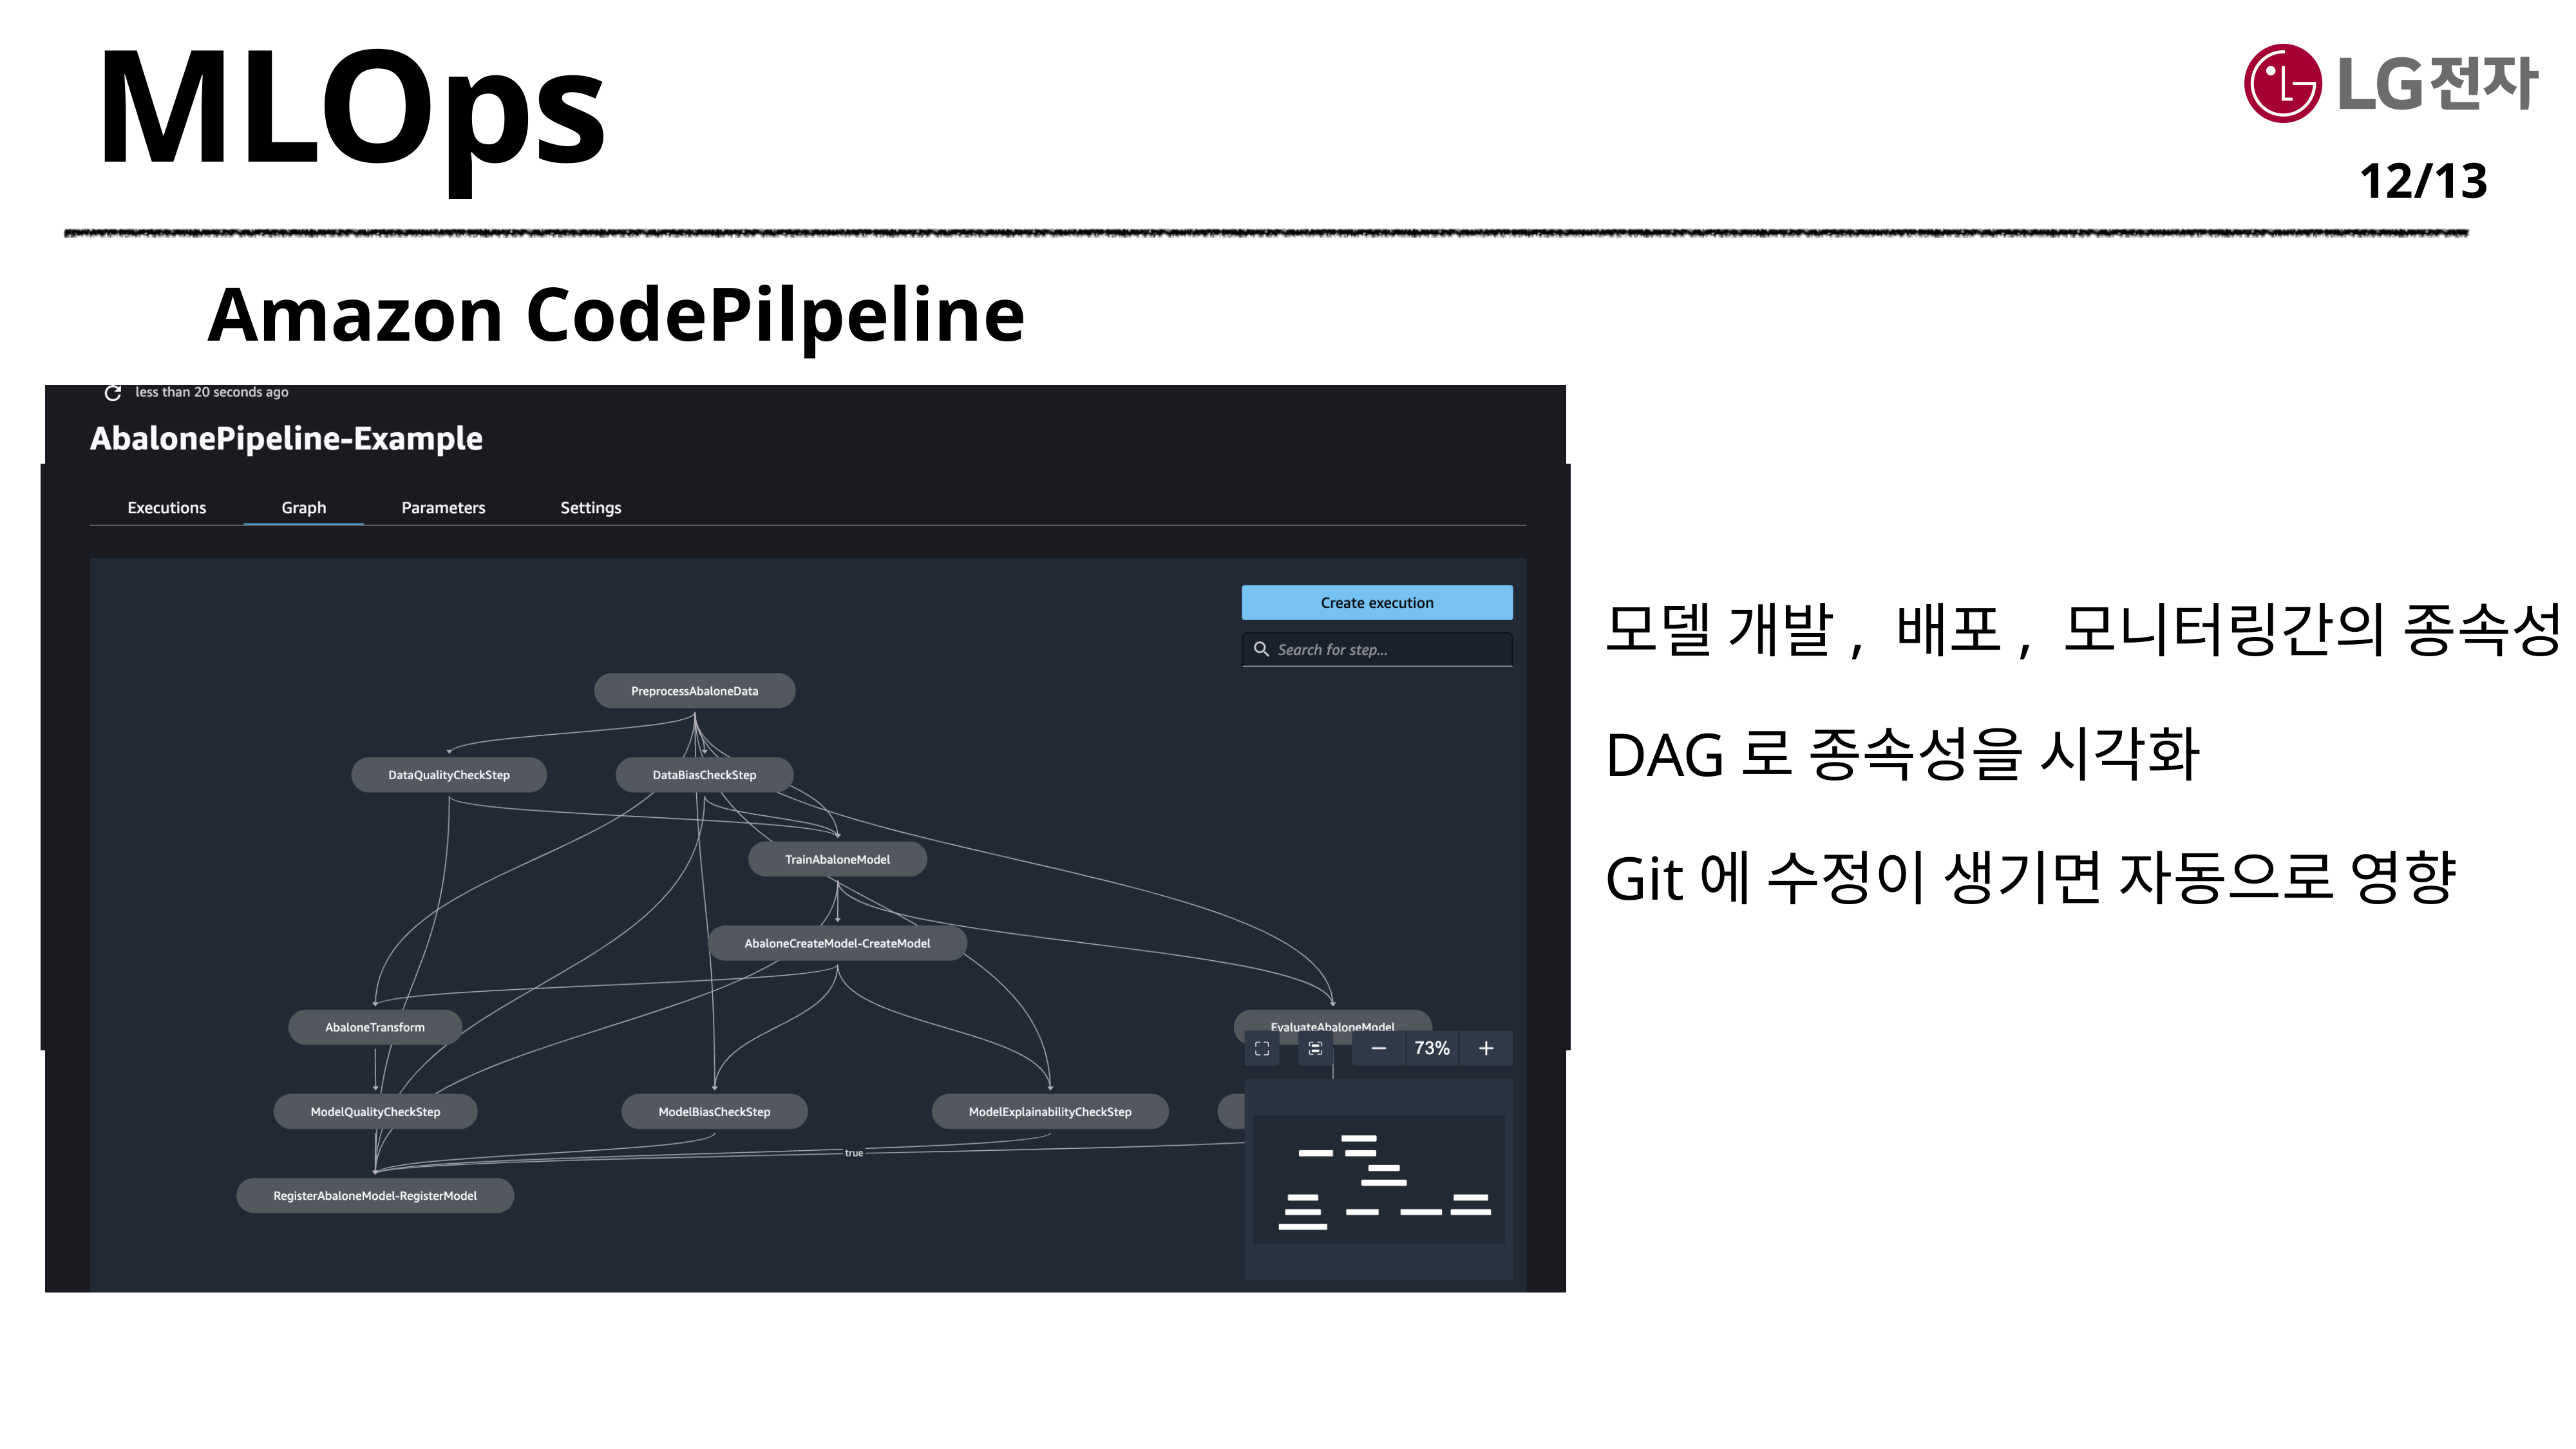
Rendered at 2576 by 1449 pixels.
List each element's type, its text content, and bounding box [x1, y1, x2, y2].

picture [41, 385, 1571, 1293]
picture [2244, 44, 2539, 124]
text_box 모델 개발, 배포, 모니터링간의 종속성 DAG로 종속성을 시각화 Git에 수정이 생기면 자동으로 영향 [1599, 595, 2572, 918]
text_box MLOps [85, 37, 1765, 198]
picture [59, 229, 2474, 238]
text_box 12/13 [2353, 144, 2495, 213]
text_box Amazon CodePilpeline [202, 261, 1033, 361]
